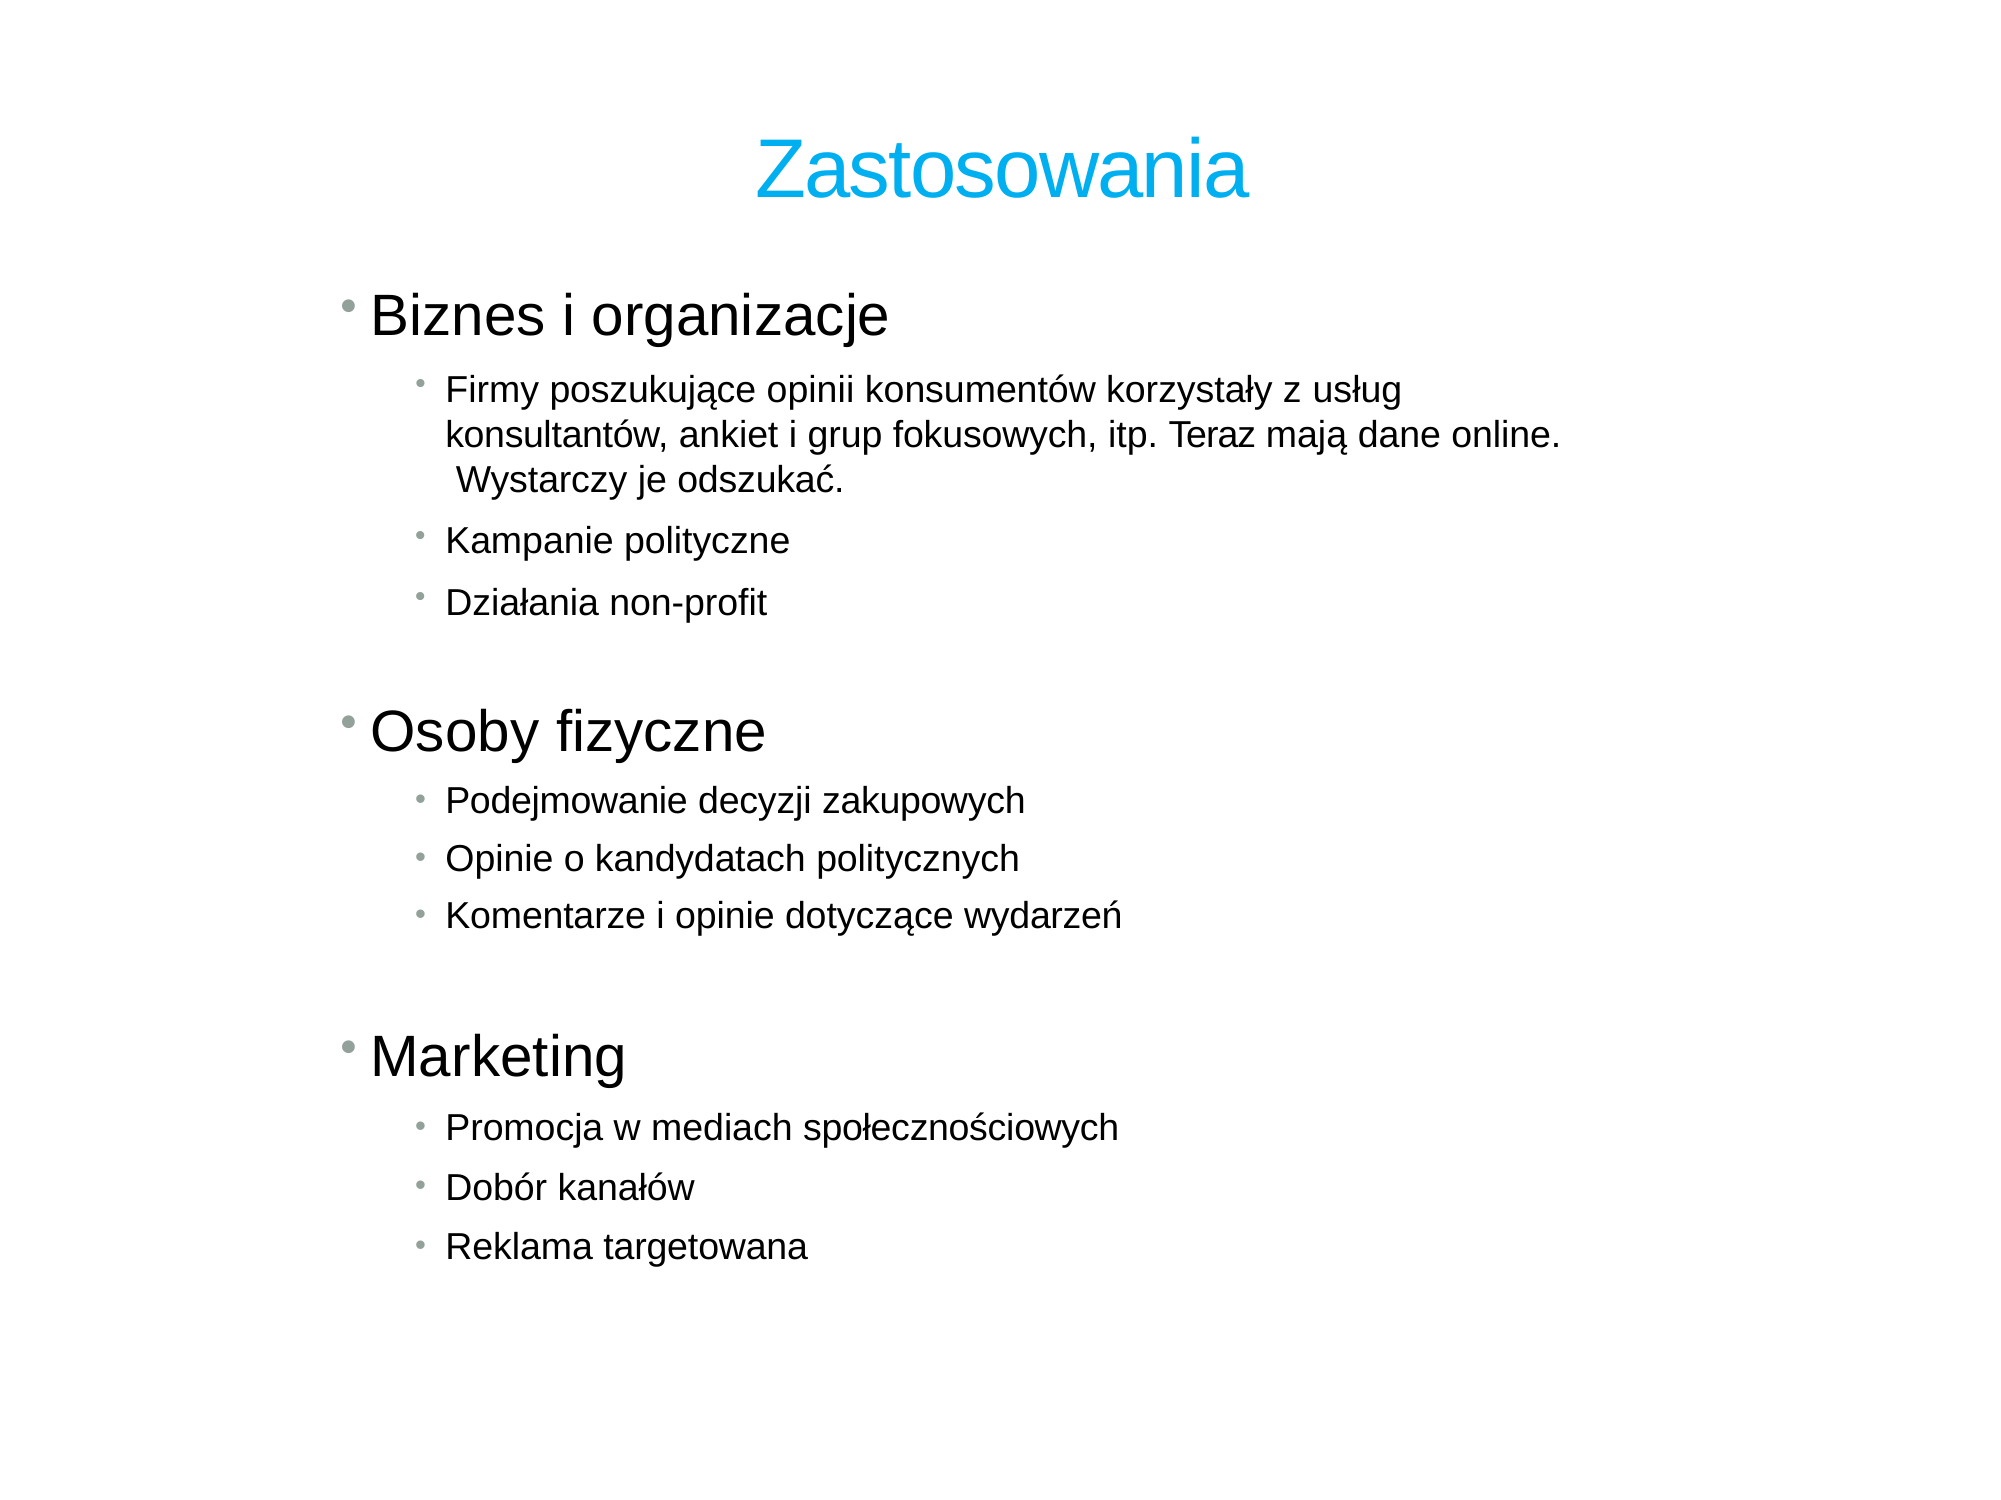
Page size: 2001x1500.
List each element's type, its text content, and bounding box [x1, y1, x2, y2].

title Zastosowania [753, 111, 1252, 247]
text_box Biznes i organizacje Firmy poszukujące opinii konsumentów korzystały z usług konsultantów, ankiet i grup fokusowych, itp. Teraz mają dane online. Wystarczy je odszukać. Kampanie polityczne Działania non-profit Osoby fizyczne Podejmowanie decyzji zakupowych Opinie o kandydatach politycznych Komentarze i opinie dotyczące wydarzeń Marketing Promocja w mediach społecznościowych Dobór kanałów Reklama targetowana [338, 247, 1568, 1268]
